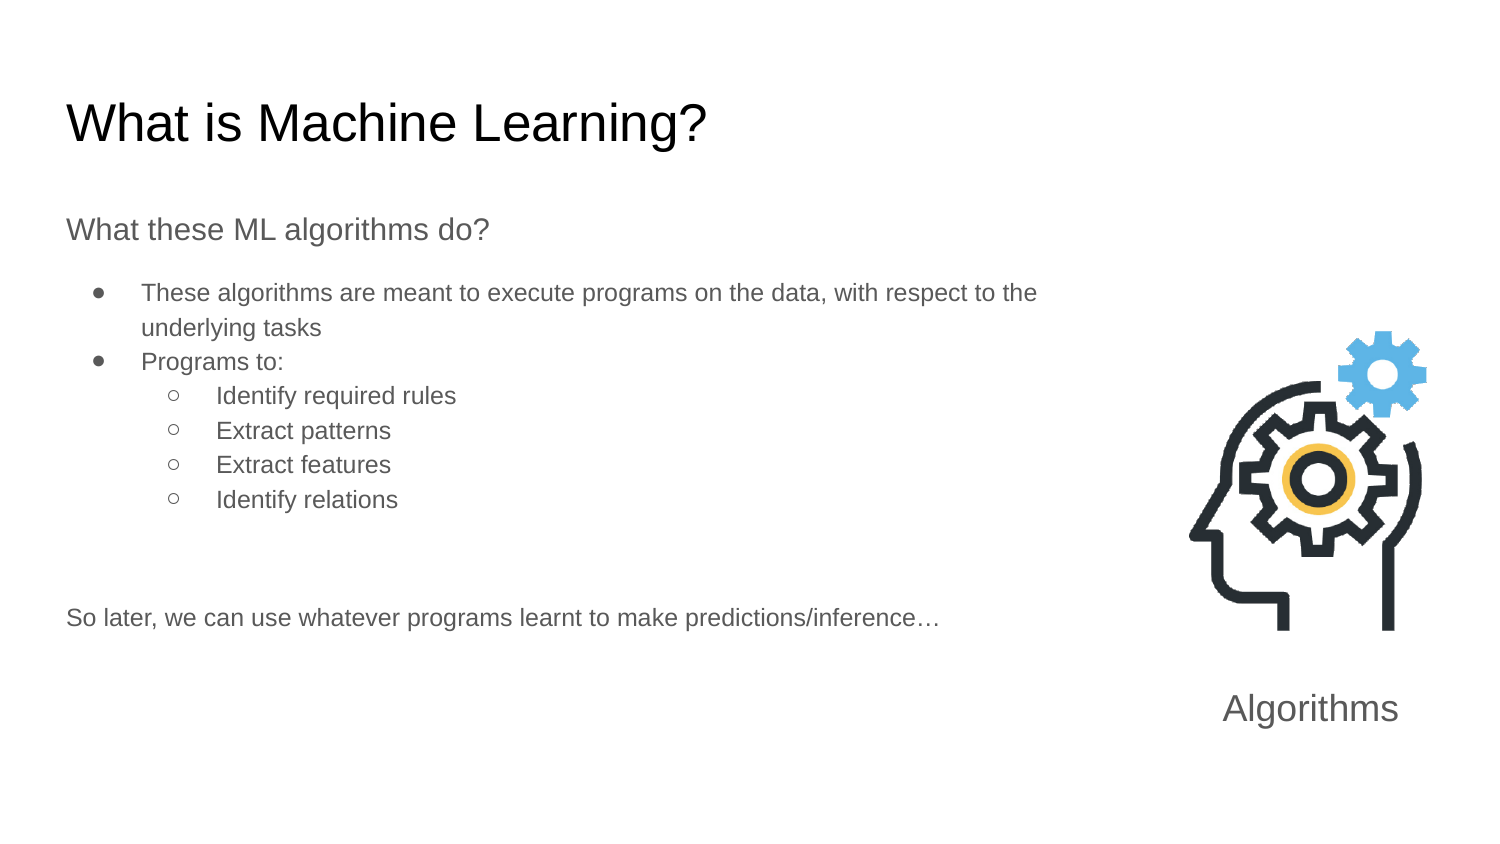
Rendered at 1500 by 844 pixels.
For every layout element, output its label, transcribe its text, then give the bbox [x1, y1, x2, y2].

list What these ML algorithms do? These algorithms are meant to execute programs on the data, with respect to the underlying tasks Programs to: Identify required rules Extract patterns Extract features Identify relations So later, we can use whatever programs learnt to make predictions/inference… [51, 189, 1175, 728]
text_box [1177, 330, 1445, 721]
title What is Machine Learning? [51, 72, 1449, 167]
